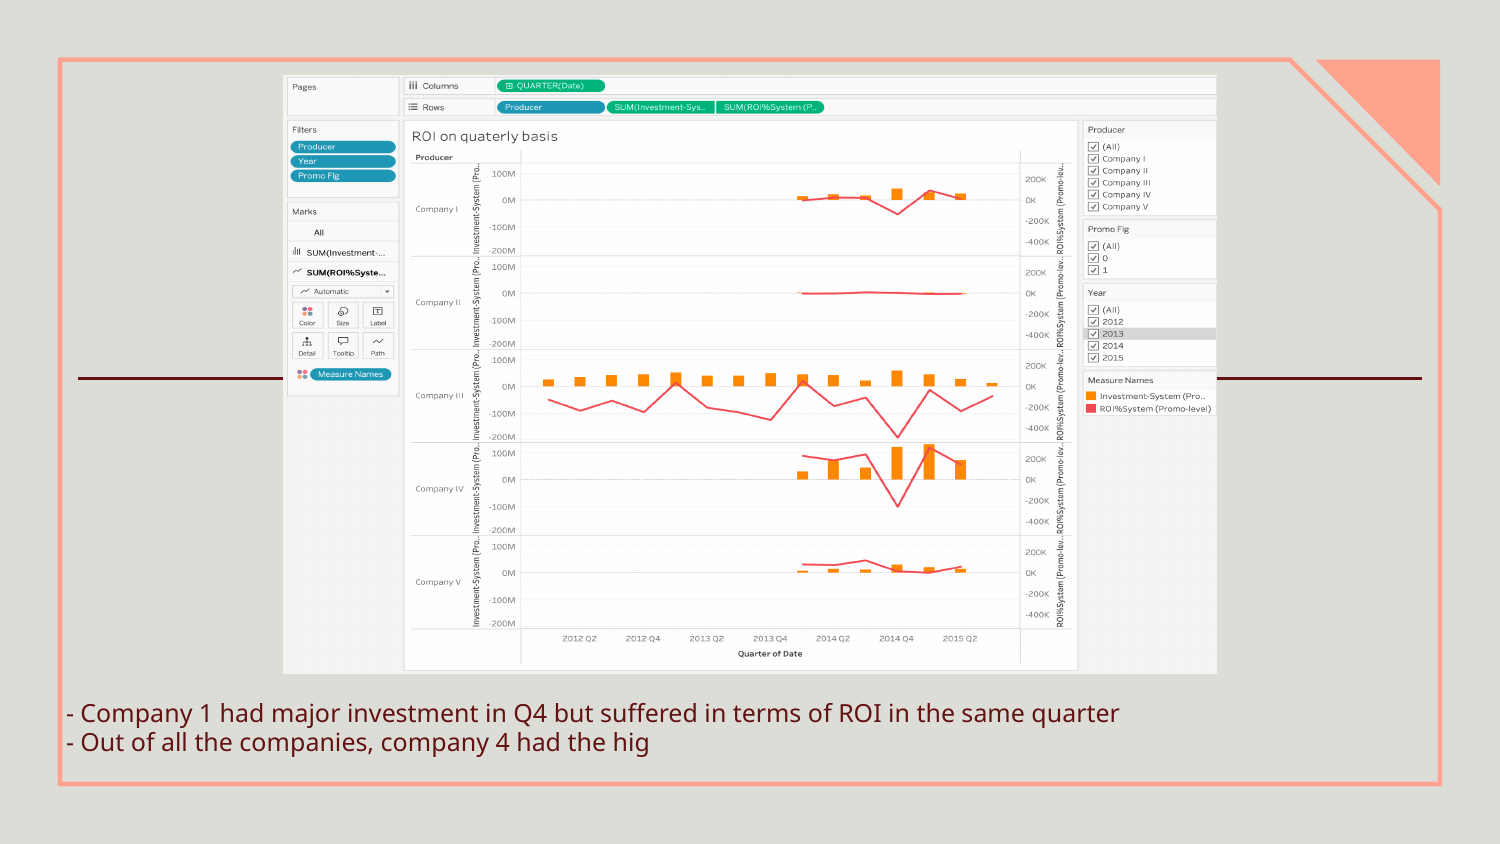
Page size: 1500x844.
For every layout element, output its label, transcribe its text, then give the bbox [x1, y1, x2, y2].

list - Company 1 had major investment in Q4 but suffered in terms of ROI in the same quarter - Out of all the companies, company 4 had the hig [51, 685, 1449, 844]
picture [283, 74, 1217, 675]
